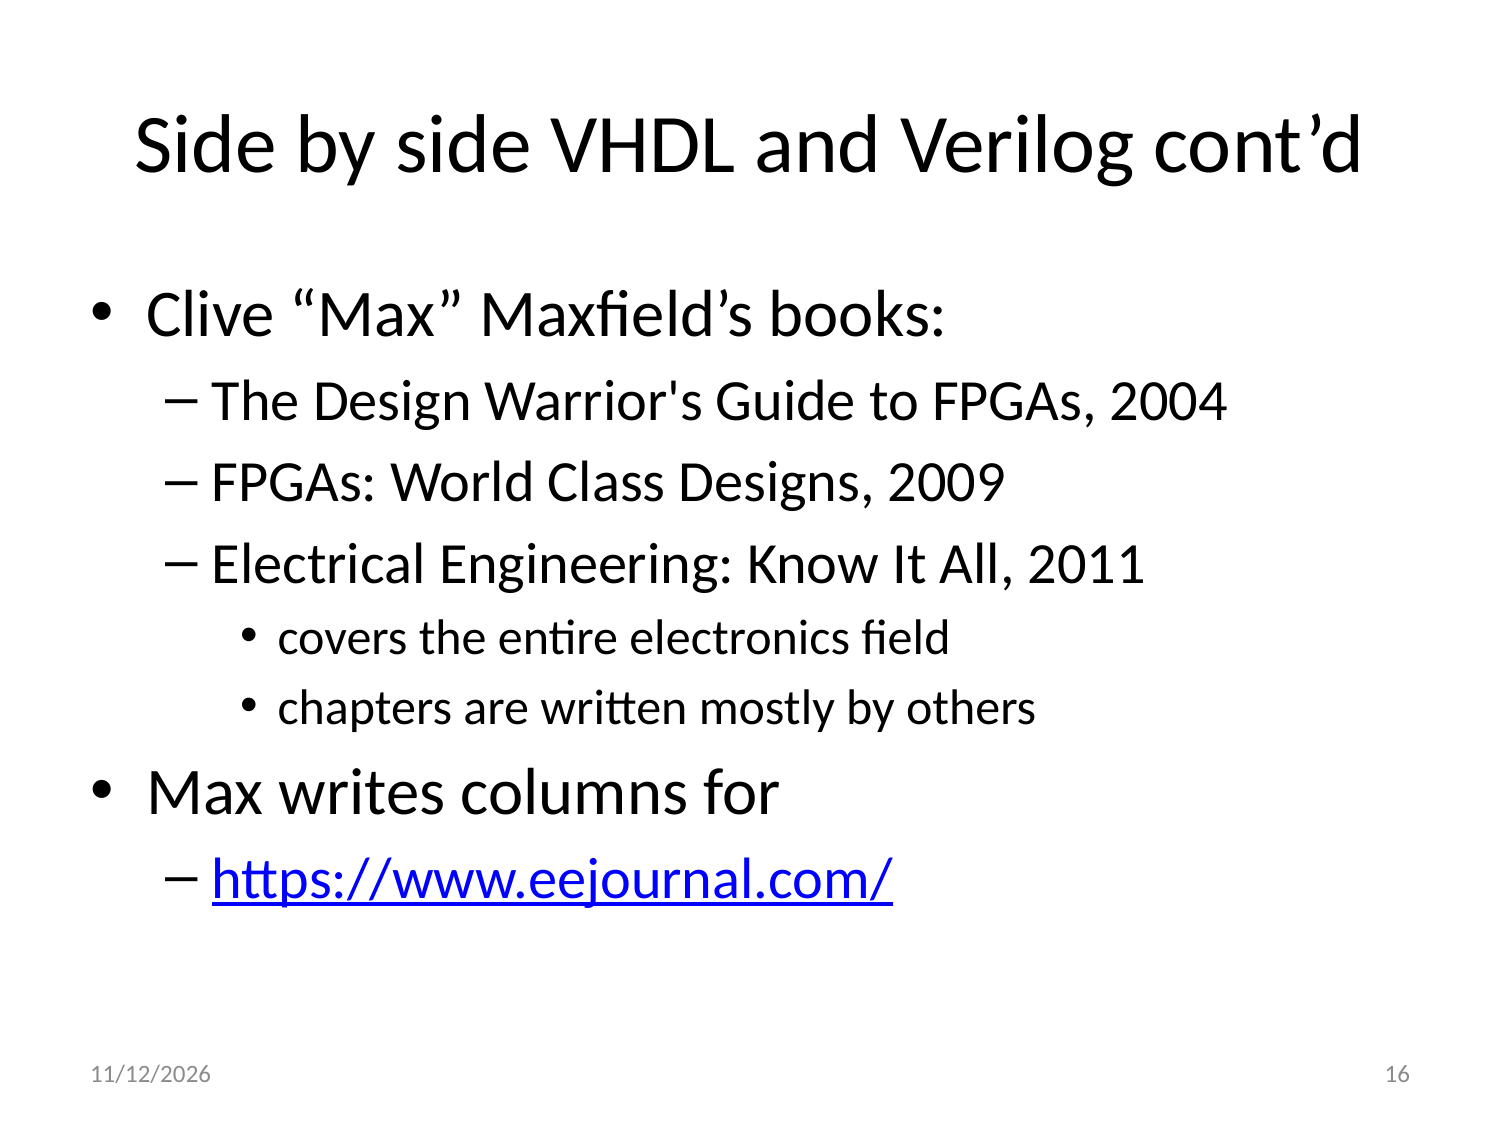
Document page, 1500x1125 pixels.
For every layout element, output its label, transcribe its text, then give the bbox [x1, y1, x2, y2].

title Side by side VHDL and Verilog cont’d [75, 45, 1425, 233]
slide_number 16 [1074, 1042, 1425, 1103]
list Clive “Max” Maxfield’s books: The Design Warrior's Guide to FPGAs, 2004 FPGAs: World Class Designs, 2009 Electrical Engineering: Know It All, 2011 covers the entire electronics field chapters are written mostly by others Max writes columns for https://www.eejournal.com/ [75, 262, 1425, 1005]
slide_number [75, 1042, 425, 1103]
